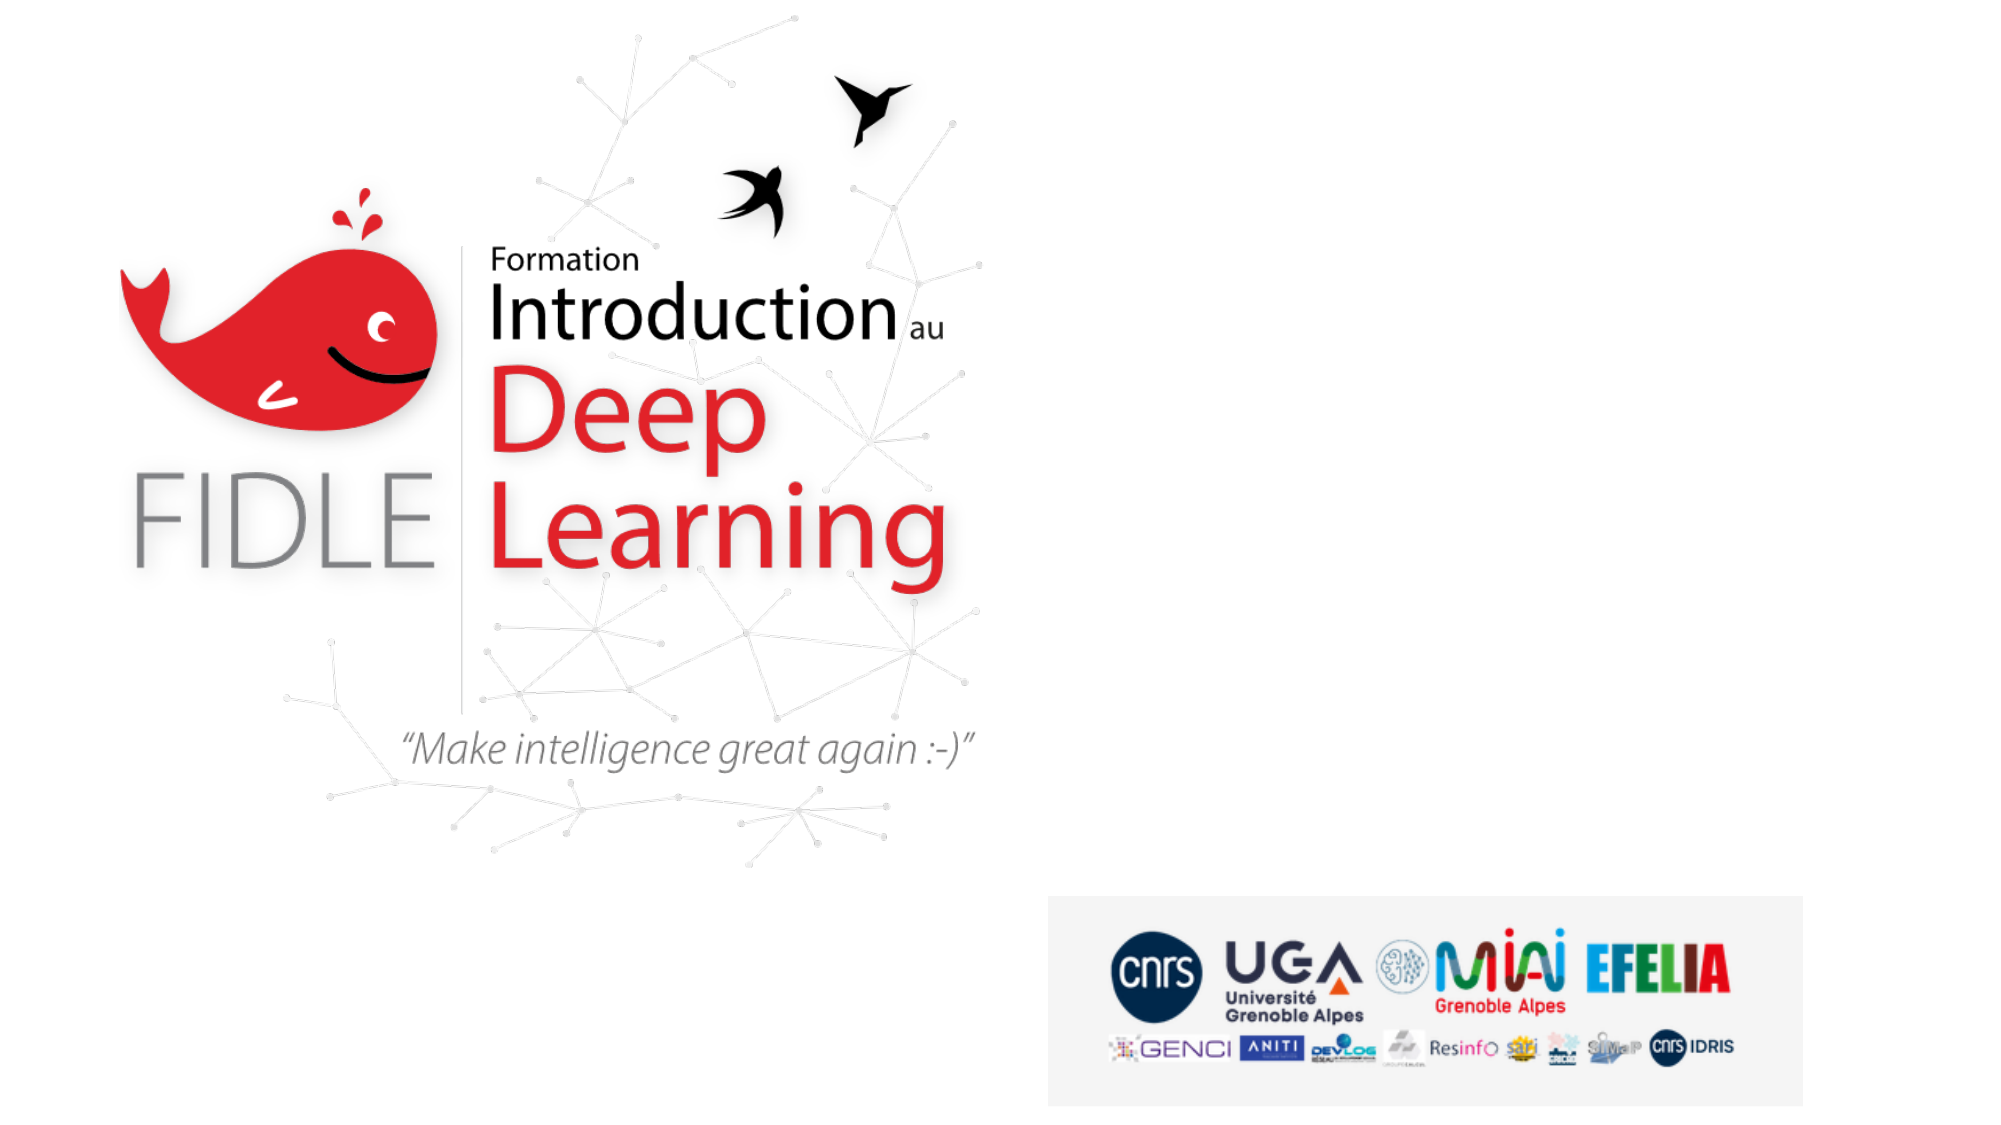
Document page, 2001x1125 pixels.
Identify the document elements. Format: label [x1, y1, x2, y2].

list [118, 15, 990, 868]
picture [1047, 896, 1804, 1109]
